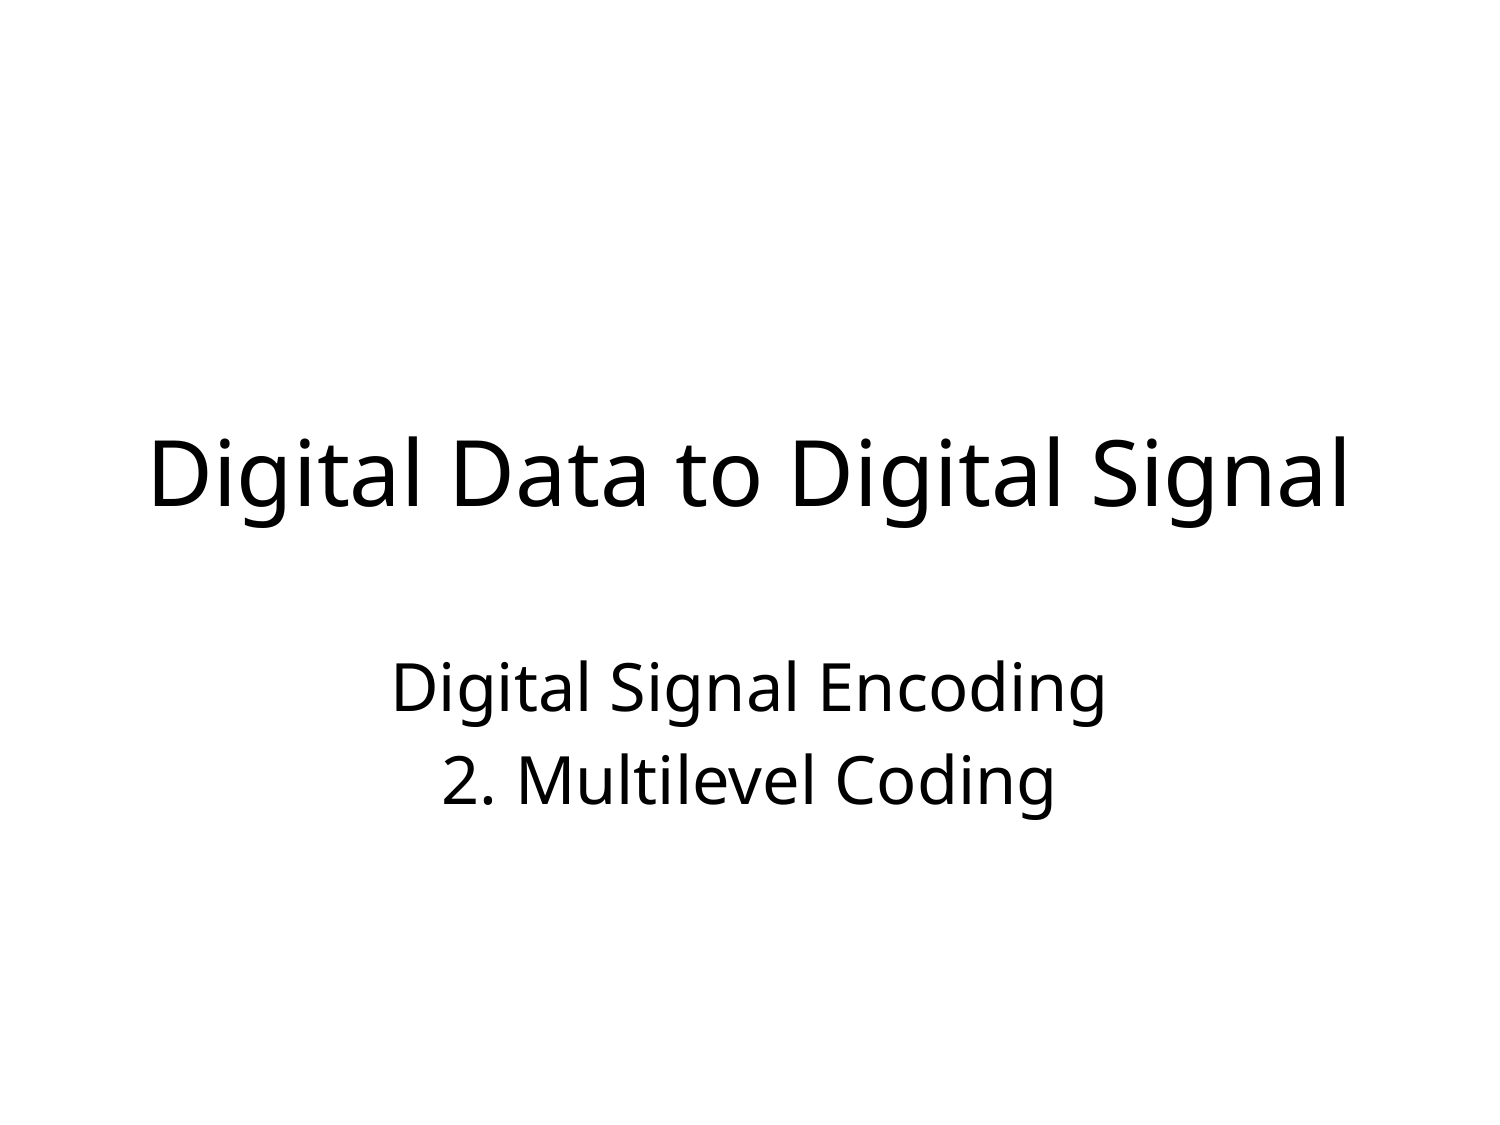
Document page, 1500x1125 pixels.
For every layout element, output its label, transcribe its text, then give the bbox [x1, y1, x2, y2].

title Digital Data to Digital Signal [112, 349, 1388, 591]
subtitle Digital Signal Encoding 2. Multilevel Coding [225, 637, 1275, 925]
